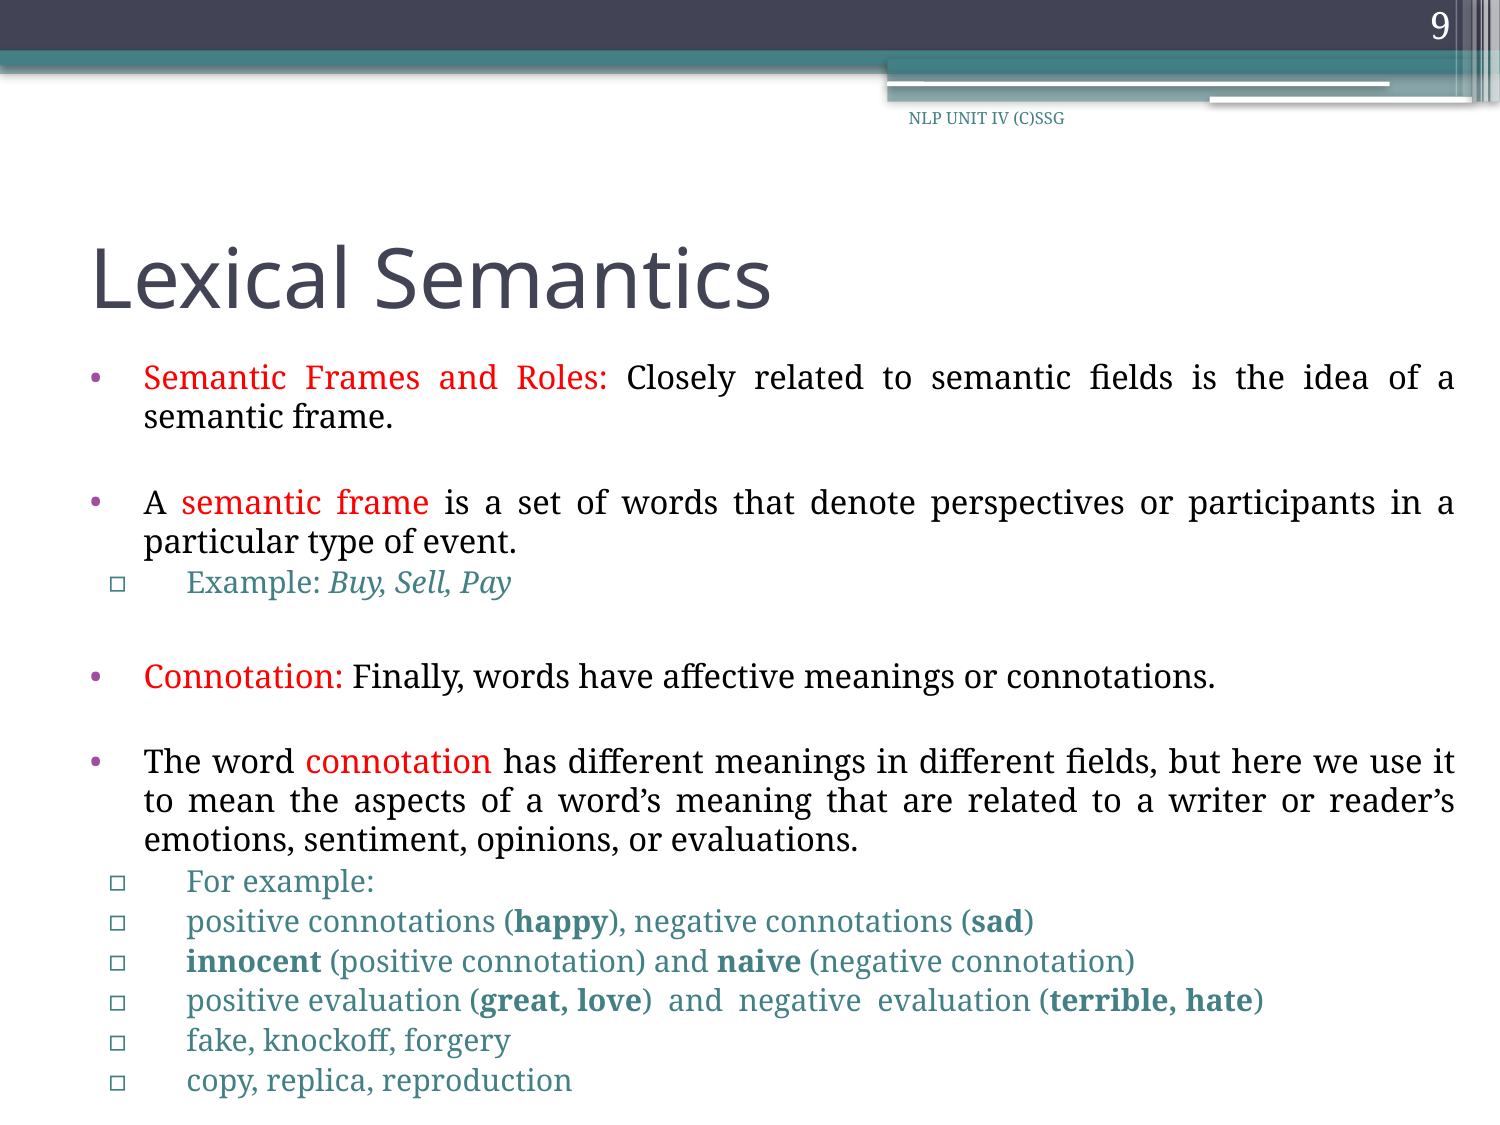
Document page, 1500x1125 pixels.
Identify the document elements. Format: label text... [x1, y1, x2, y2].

footer NLP UNIT IV (C)SSG [862, 100, 1080, 176]
list Semantic Frames and Roles: Closely related to semantic fields is the idea of a semantic frame. A semantic frame is a set of words that denote perspectives or participants in a particular type of event. Example: Buy, Sell, Pay Connotation: Finally, words have affective meanings or connotations. The word connotation has different meanings in different fields, but here we use it to mean the aspects of a word’s meaning that are related to a writer or reader’s emotions, sentiment, opinions, or evaluations. For example: positive connotations (happy), negative connotations (sad) innocent (positive connotation) and naive (negative connotation) positive evaluation (great, love) and negative evaluation (terrible, hate) fake, knockoff, forgery copy, replica, reproduction [75, 349, 1471, 1106]
title Lexical Semantics [75, 187, 1425, 349]
slide_number 9 [1341, 0, 1466, 61]
